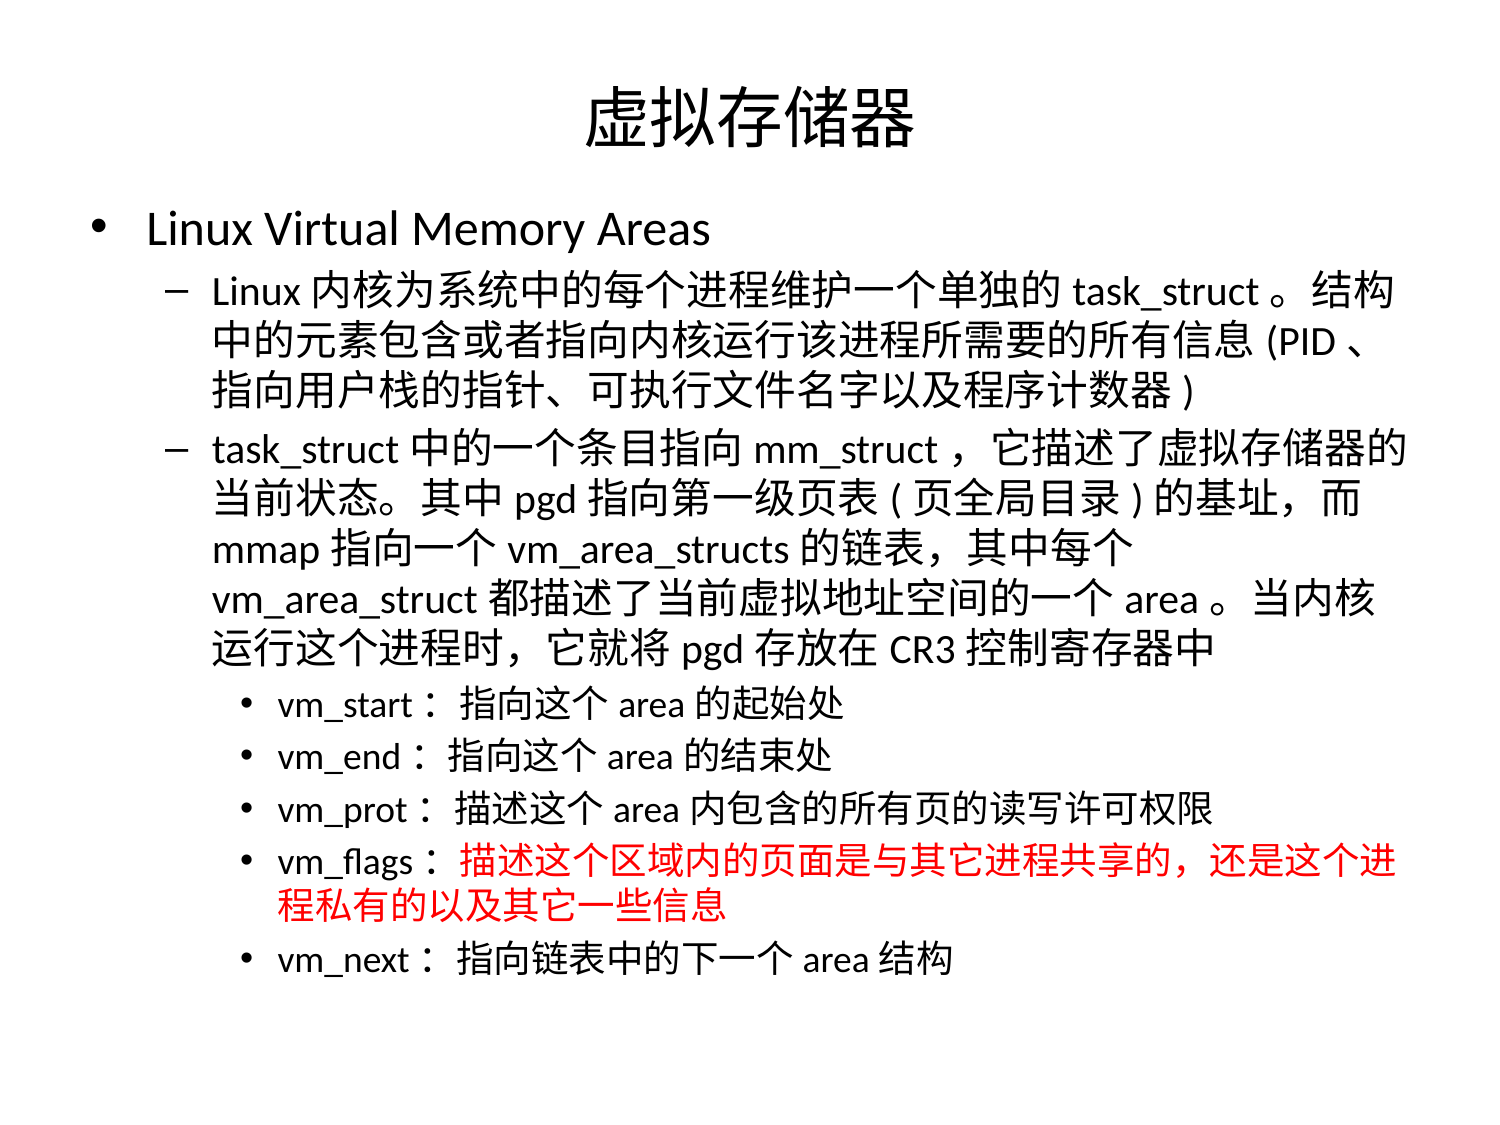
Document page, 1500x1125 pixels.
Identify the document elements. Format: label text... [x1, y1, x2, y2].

list Linux Virtual Memory Areas Linux内核为系统中的每个进程维护一个单独的task_struct。结构中的元素包含或者指向内核运行该进程所需要的所有信息(PID、指向用户栈的指针、可执行文件名字以及程序计数器) task_struct中的一个条目指向mm_struct，它描述了虚拟存储器的当前状态。其中pgd指向第一级页表(页全局目录)的基址，而mmap指向一个vm_area_structs的链表，其中每个vm_area_struct都描述了当前虚拟地址空间的一个area。当内核运行这个进程时，它就将pgd存放在CR3控制寄存器中 vm_start：指向这个area的起始处 vm_end：指向这个area的结束处 vm_prot：描述这个area内包含的所有页的读写许可权限 vm_flags：描述这个区域内的页面是与其它进程共享的，还是这个进程私有的以及其它一些信息 vm_next：指向链表中的下一个area结构 [75, 187, 1425, 1100]
title 虚拟存储器 [75, 45, 1425, 187]
